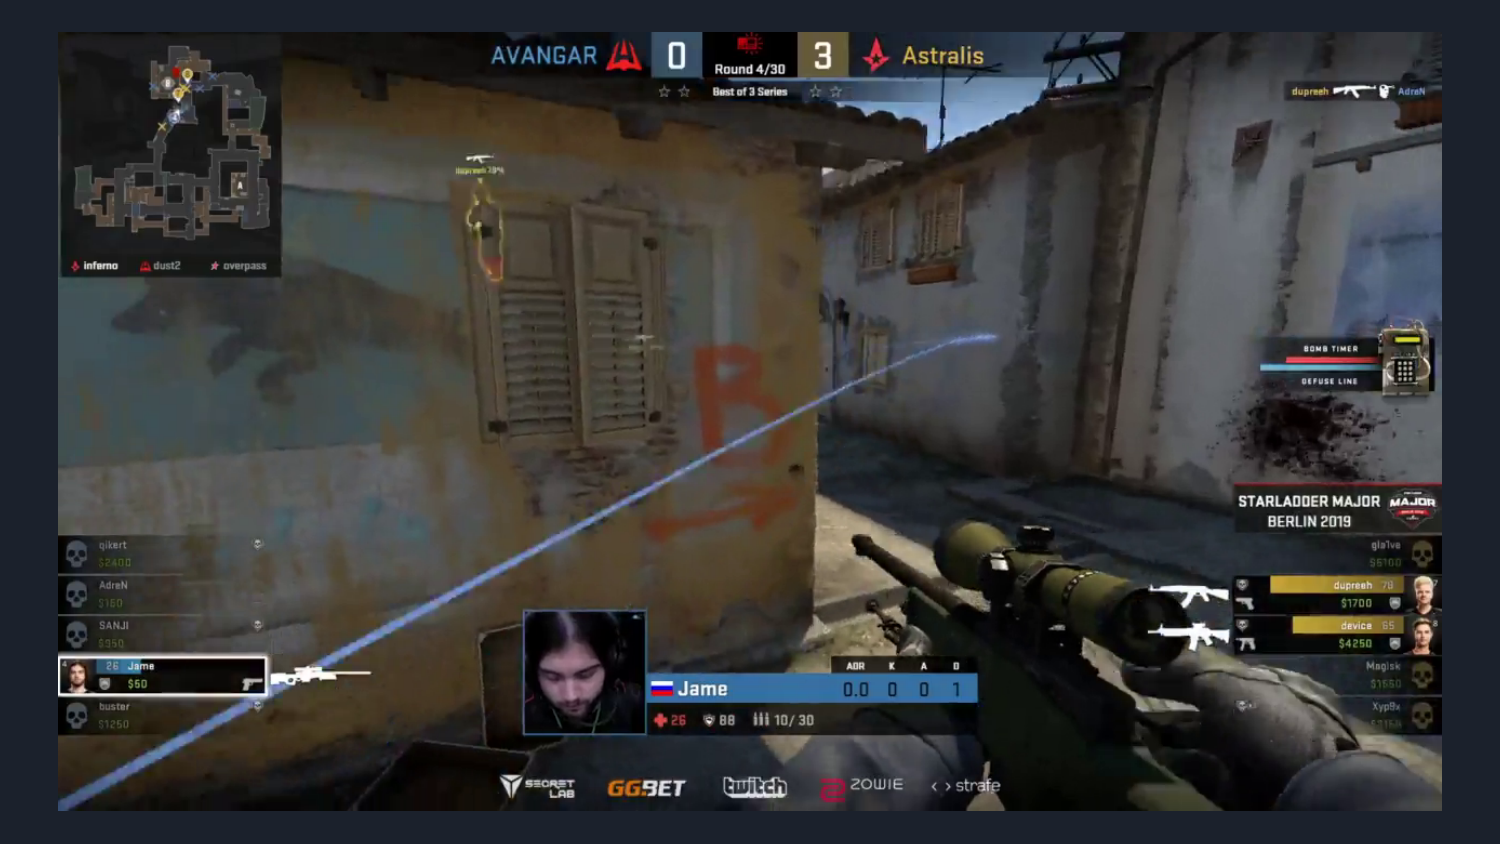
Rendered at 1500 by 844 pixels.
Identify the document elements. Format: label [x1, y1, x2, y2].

picture [58, 32, 1442, 811]
